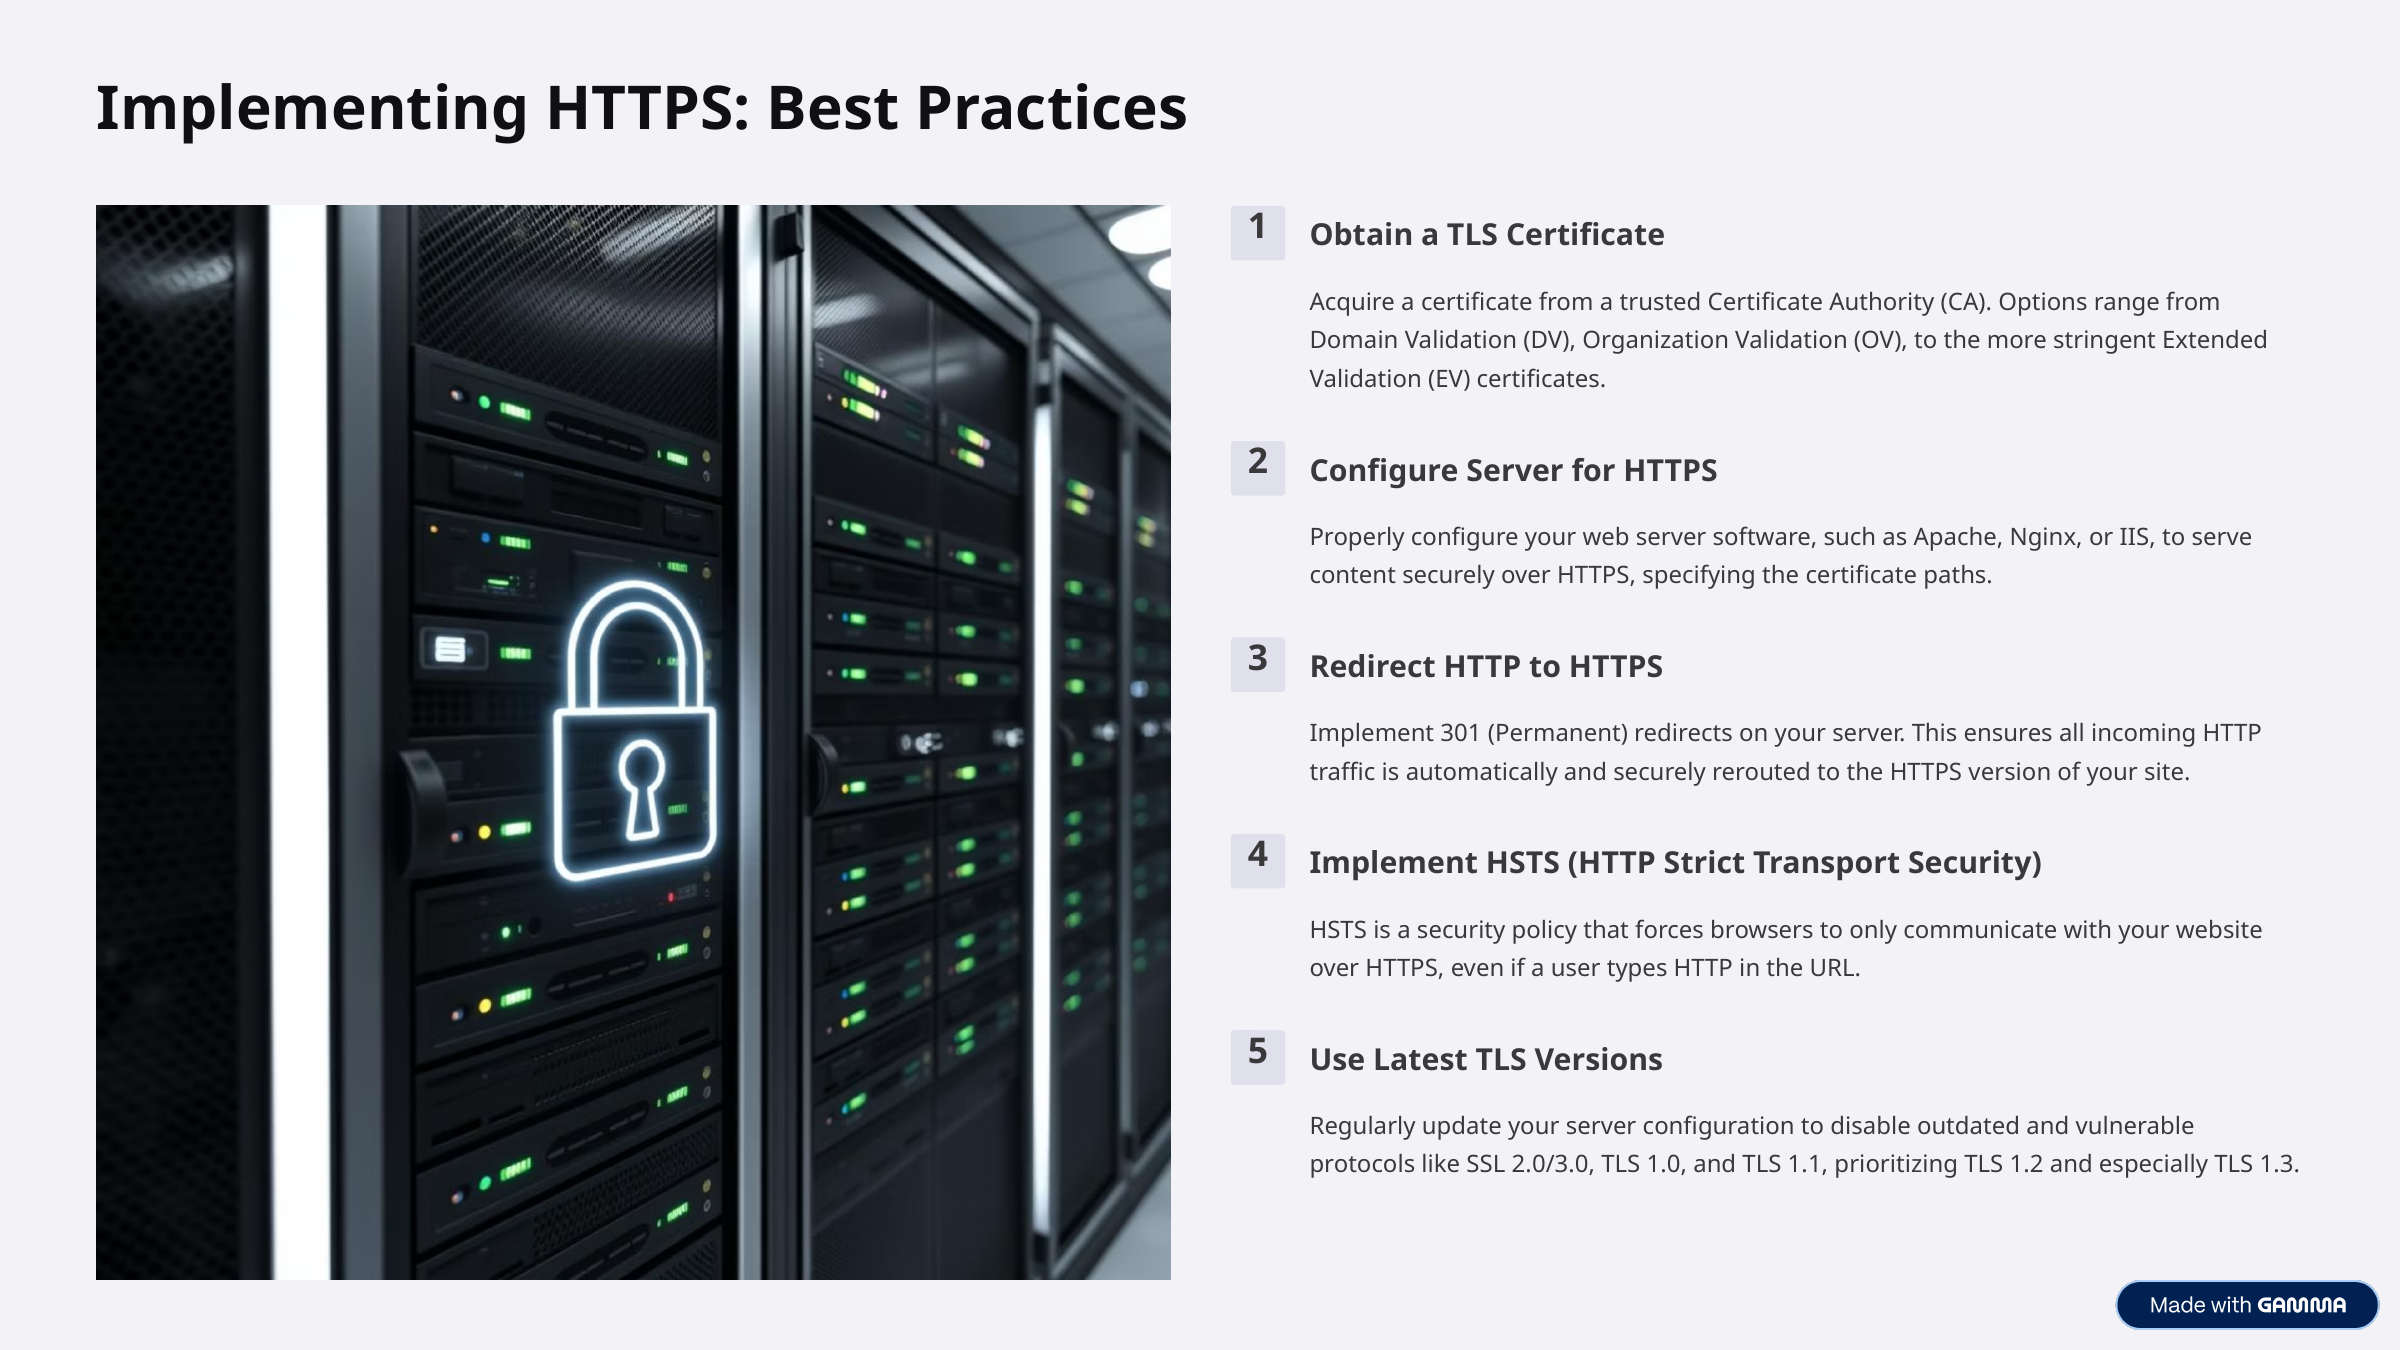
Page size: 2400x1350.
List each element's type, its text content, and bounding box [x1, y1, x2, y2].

text_box Configure Server for HTTPS [1309, 449, 1705, 488]
text_box HSTS is a security policy that forces browsers to only communicate with your website over HTTPS, even if a user types HTTP in the URL. [1309, 904, 2305, 982]
text_box 3 [1239, 642, 1277, 688]
text_box [1230, 833, 1286, 889]
text_box 1 [1239, 210, 1277, 256]
text_box [1230, 441, 1286, 496]
text_box [1230, 637, 1286, 693]
text_box Implement HSTS (HTTP Strict Transport Security) [1309, 842, 2015, 881]
picture [2106, 1271, 2389, 1339]
text_box Acquire a certificate from a trusted Certificate Authority (CA). Options range from Domain Validation (DV), Organization Validation (OV), to the more stringent Extended Validation (EV) certificates. [1309, 276, 2305, 393]
picture [96, 205, 1171, 1280]
text_box Use Latest TLS Versions [1309, 1038, 1640, 1077]
text_box Regularly update your server configuration to disable outdated and vulnerable protocols like SSL 2.0/3.0, TLS 1.0, and TLS 1.1, prioritizing TLS 1.2 and especially TLS 1.3. [1309, 1100, 2305, 1179]
text_box Redirect HTTP to HTTPS [1309, 645, 1662, 684]
text_box Obtain a TLS Certificate [1309, 214, 1646, 253]
text_box 2 [1239, 445, 1277, 492]
text_box [1230, 1030, 1286, 1085]
text_box [1230, 205, 1286, 261]
text_box 4 [1239, 838, 1277, 884]
text_box Implement 301 (Permanent) redirects on your server. This ensures all incoming HTTP traffic is automatically and securely rerouted to the HTTPS version of your site. [1309, 707, 2305, 786]
text_box Properly configure your web server software, such as Apache, Nginx, or IIS, to serve content securely over HTTPS, specifying the certificate paths. [1309, 511, 2305, 590]
text_box 5 [1239, 1034, 1277, 1081]
text_box Implementing HTTPS: Best Practices [96, 66, 1134, 143]
